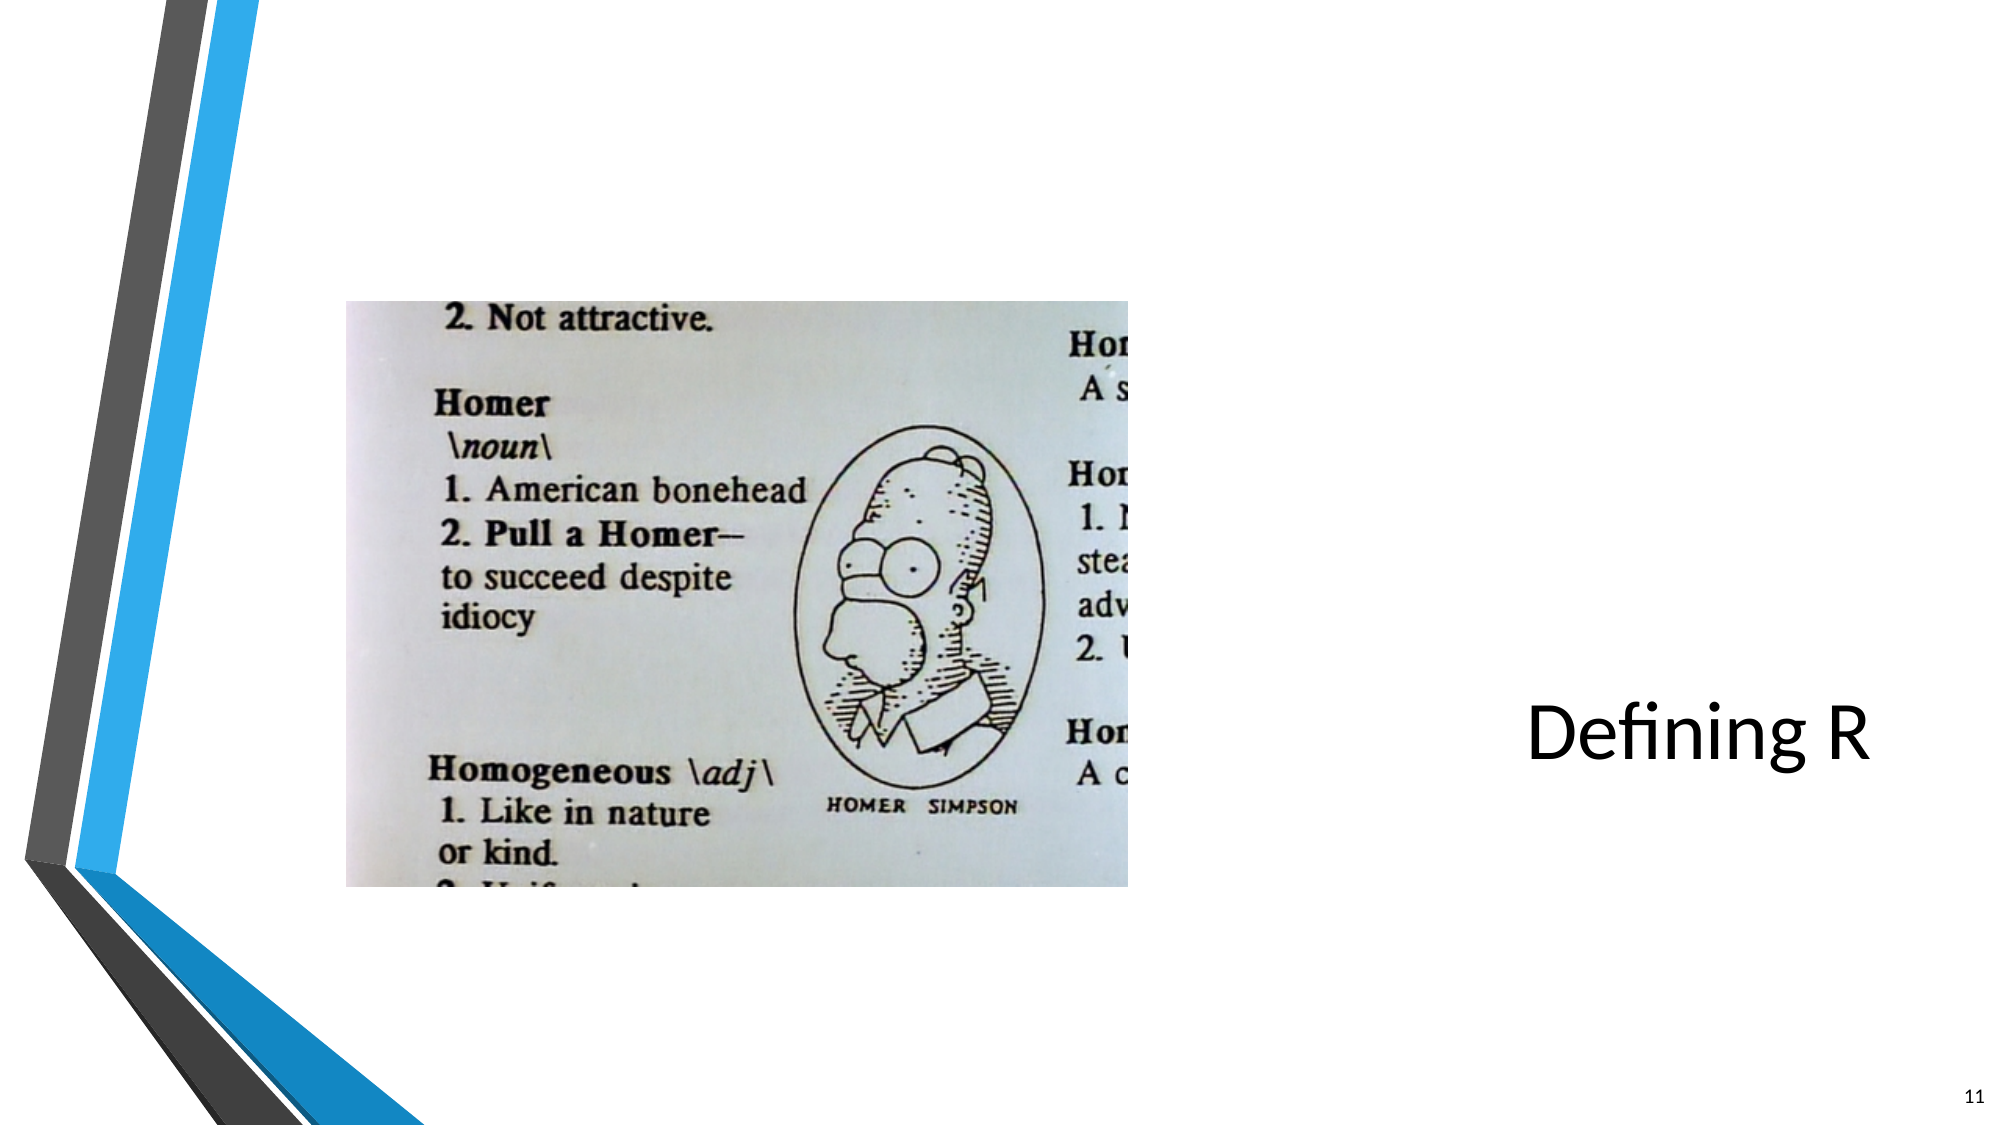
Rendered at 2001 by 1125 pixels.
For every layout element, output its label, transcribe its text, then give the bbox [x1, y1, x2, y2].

slide_number 11 [1909, 1065, 2000, 1125]
title Defining R [1128, 437, 1887, 784]
picture [345, 301, 1128, 887]
